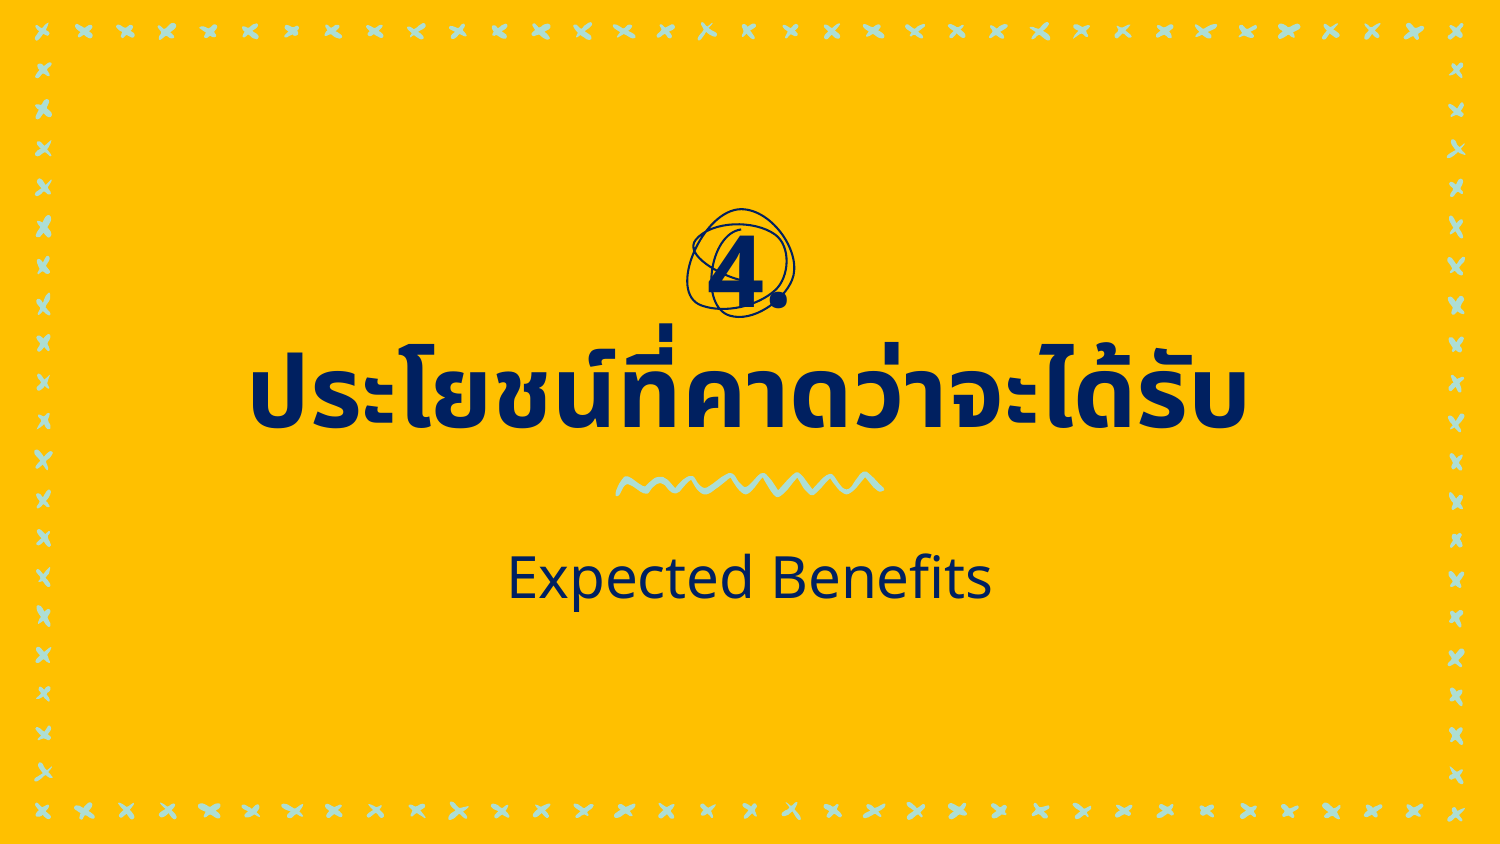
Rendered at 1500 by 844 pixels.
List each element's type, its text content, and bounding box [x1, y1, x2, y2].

title 4. ประโยชน์ที่คาดว่าจะได้รับ [199, 272, 1301, 463]
text_box [687, 209, 795, 317]
subtitle Expected Benefits [199, 525, 1301, 655]
